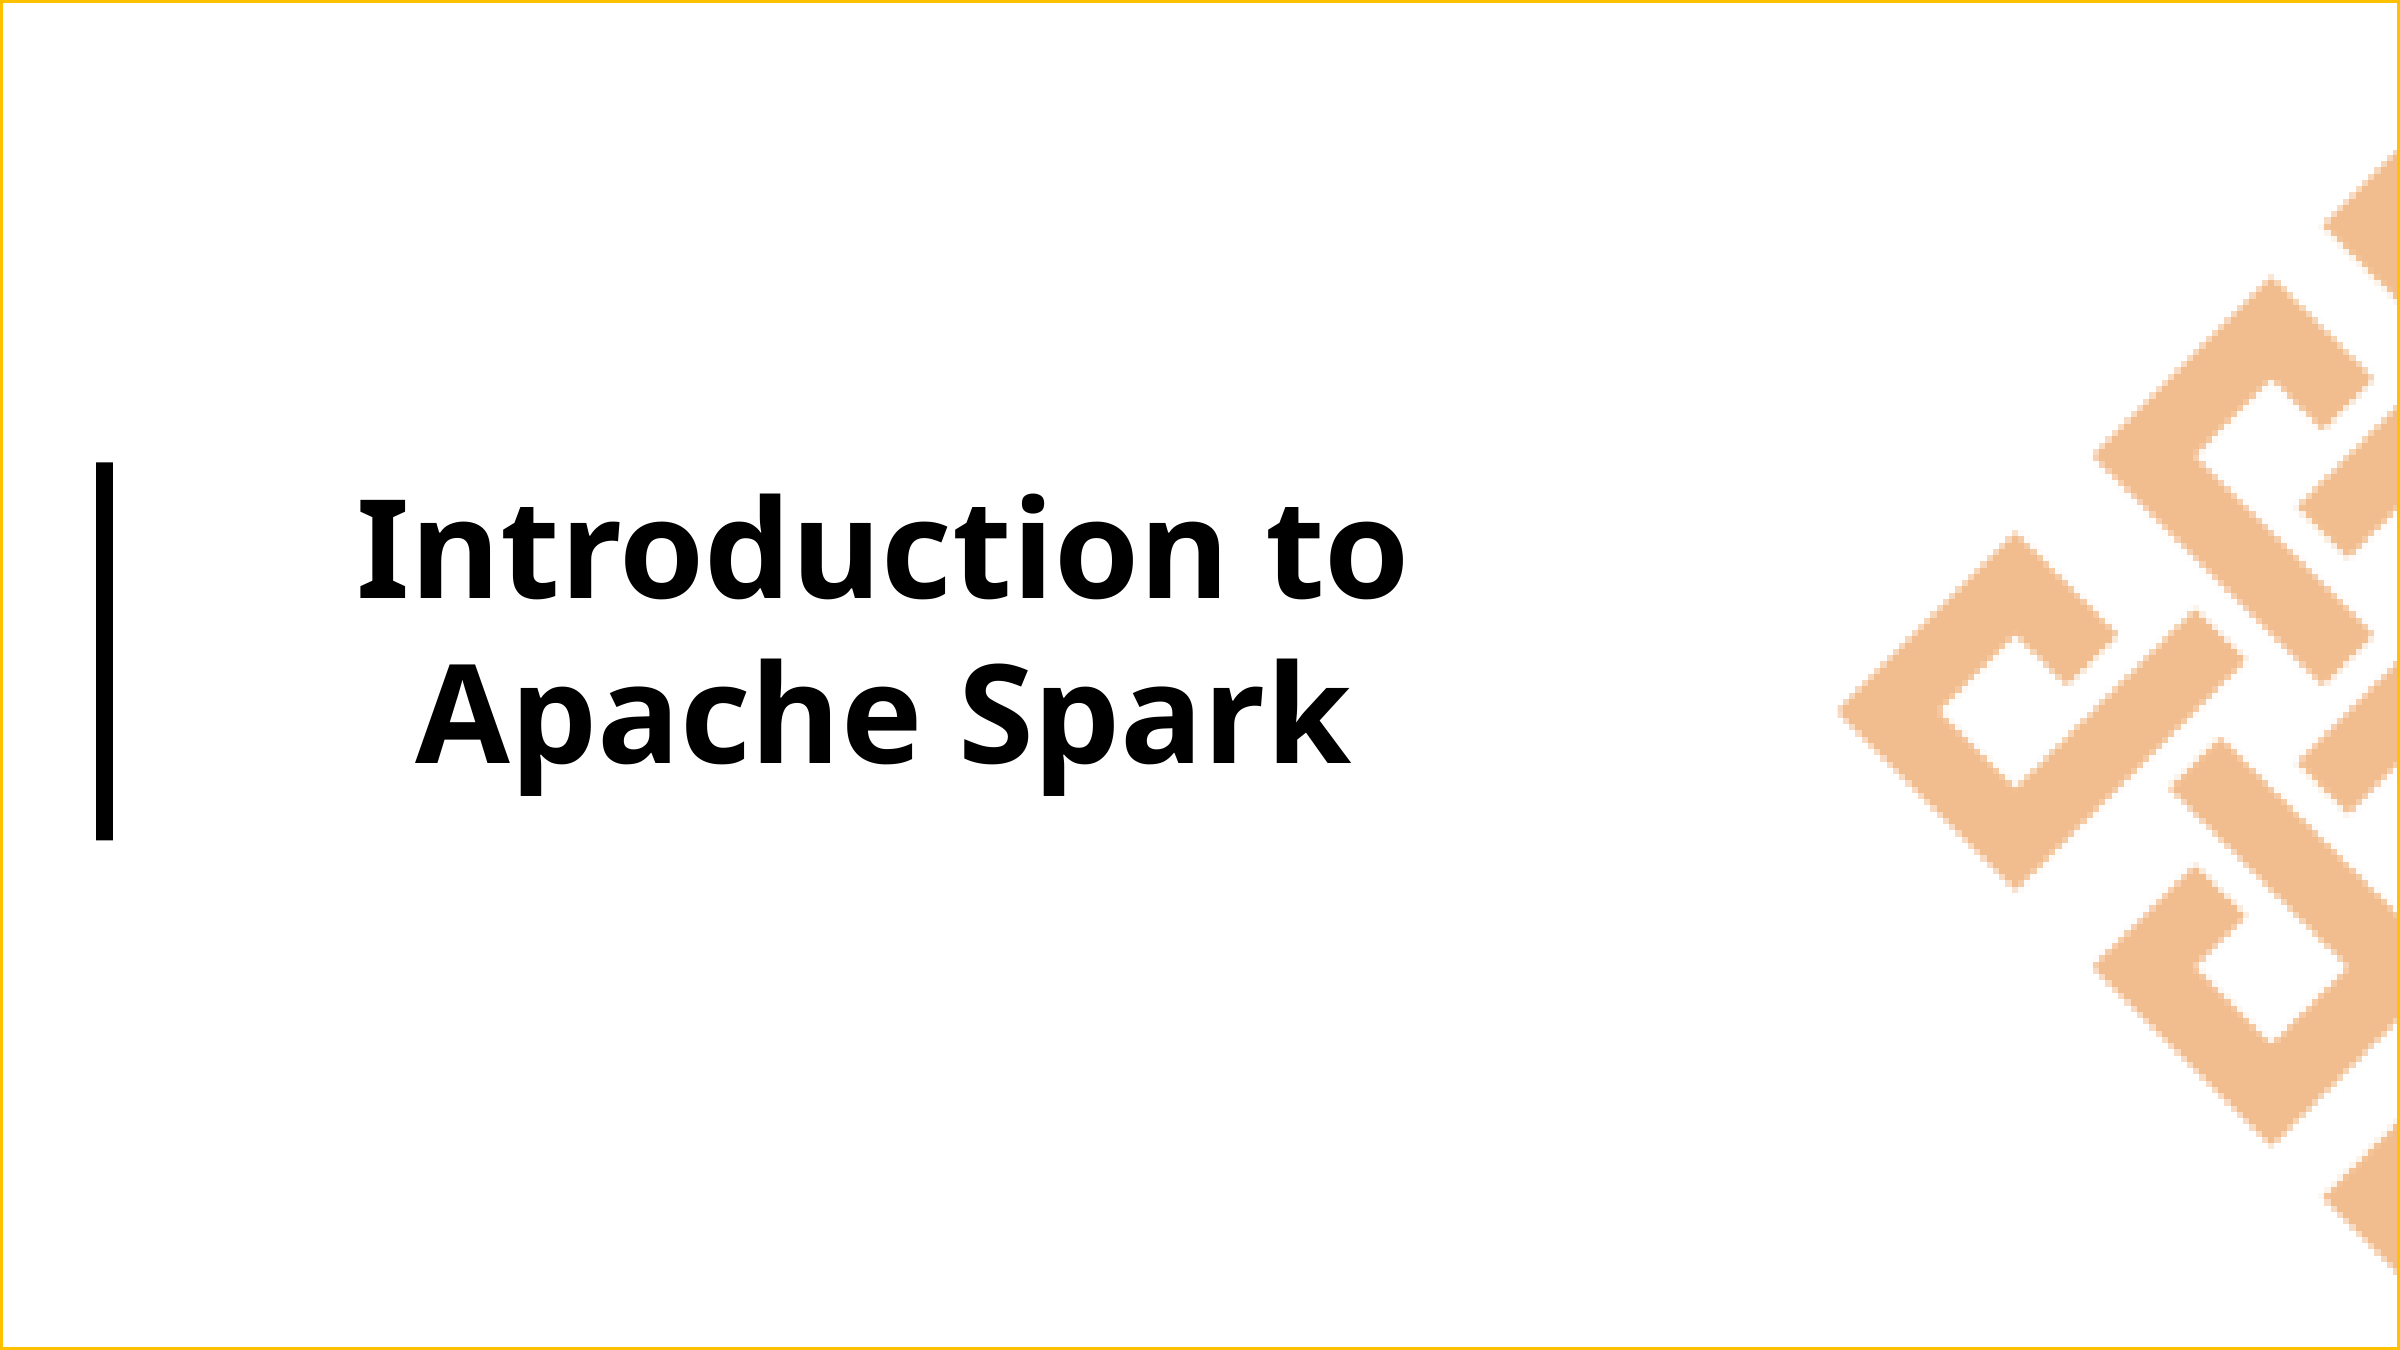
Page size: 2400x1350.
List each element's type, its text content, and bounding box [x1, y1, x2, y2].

title Introduction to Apache Spark [83, 495, 1684, 757]
